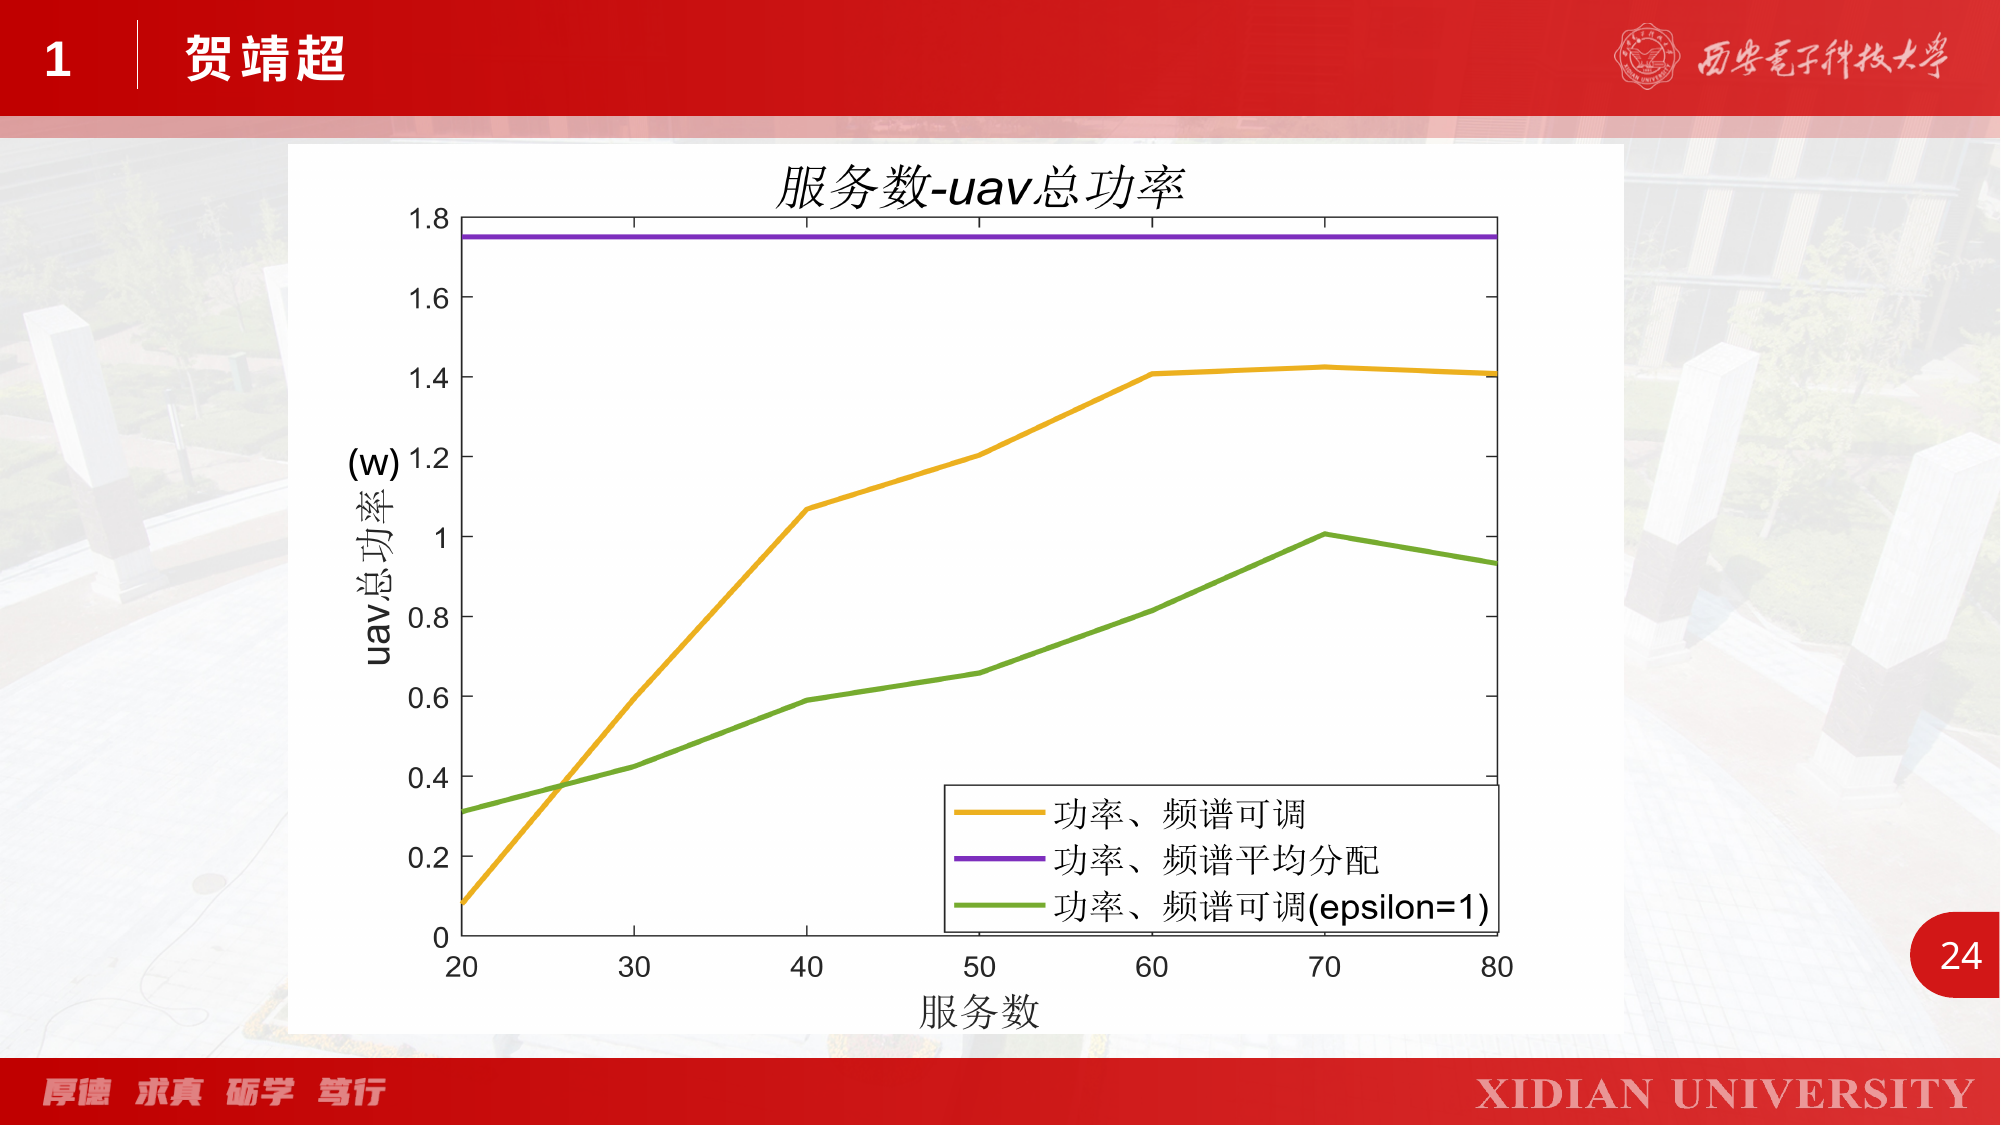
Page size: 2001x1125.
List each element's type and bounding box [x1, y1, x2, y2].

text_box [21, 22, 1975, 1125]
picture [288, 144, 1624, 1034]
text_box [0, 0, 2000, 1125]
